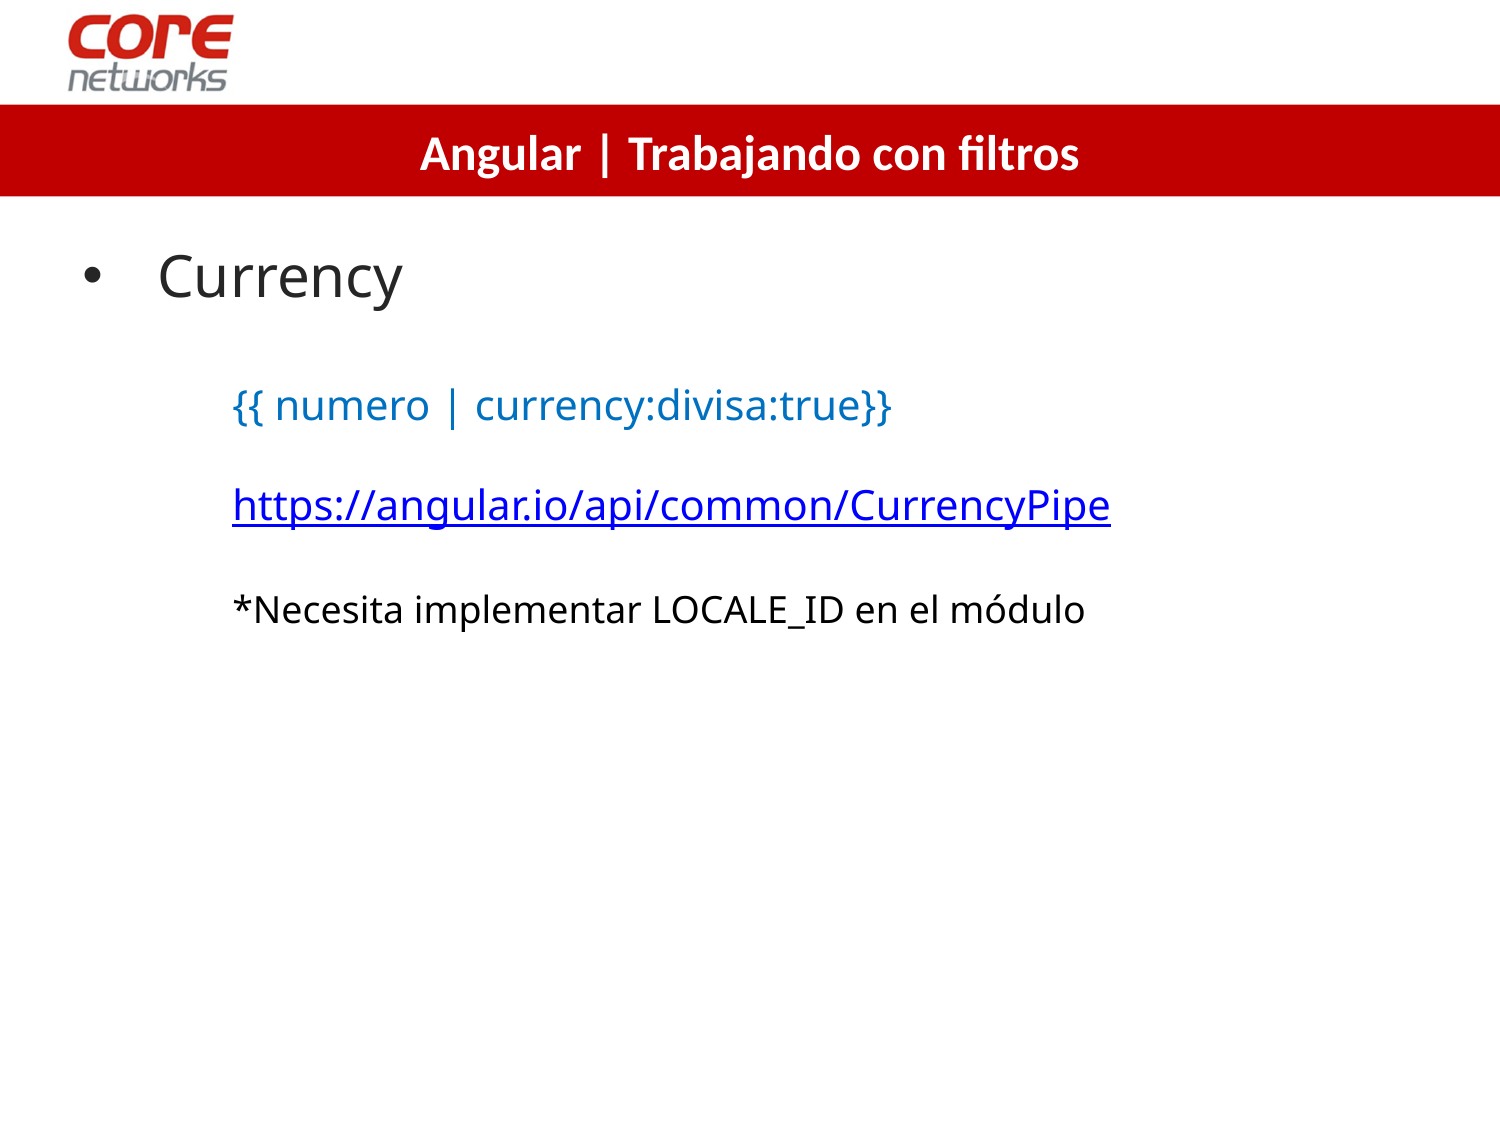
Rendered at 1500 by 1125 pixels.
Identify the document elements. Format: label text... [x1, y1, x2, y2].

text_box Angular | Trabajando con filtros [0, 102, 1500, 198]
text_box Currency {{ numero | currency:divisa:true}} https://angular.io/api/common/CurrencyPipe *Necesita implementar LOCALE_ID en el módulo [67, 231, 1435, 739]
picture [67, 9, 235, 95]
